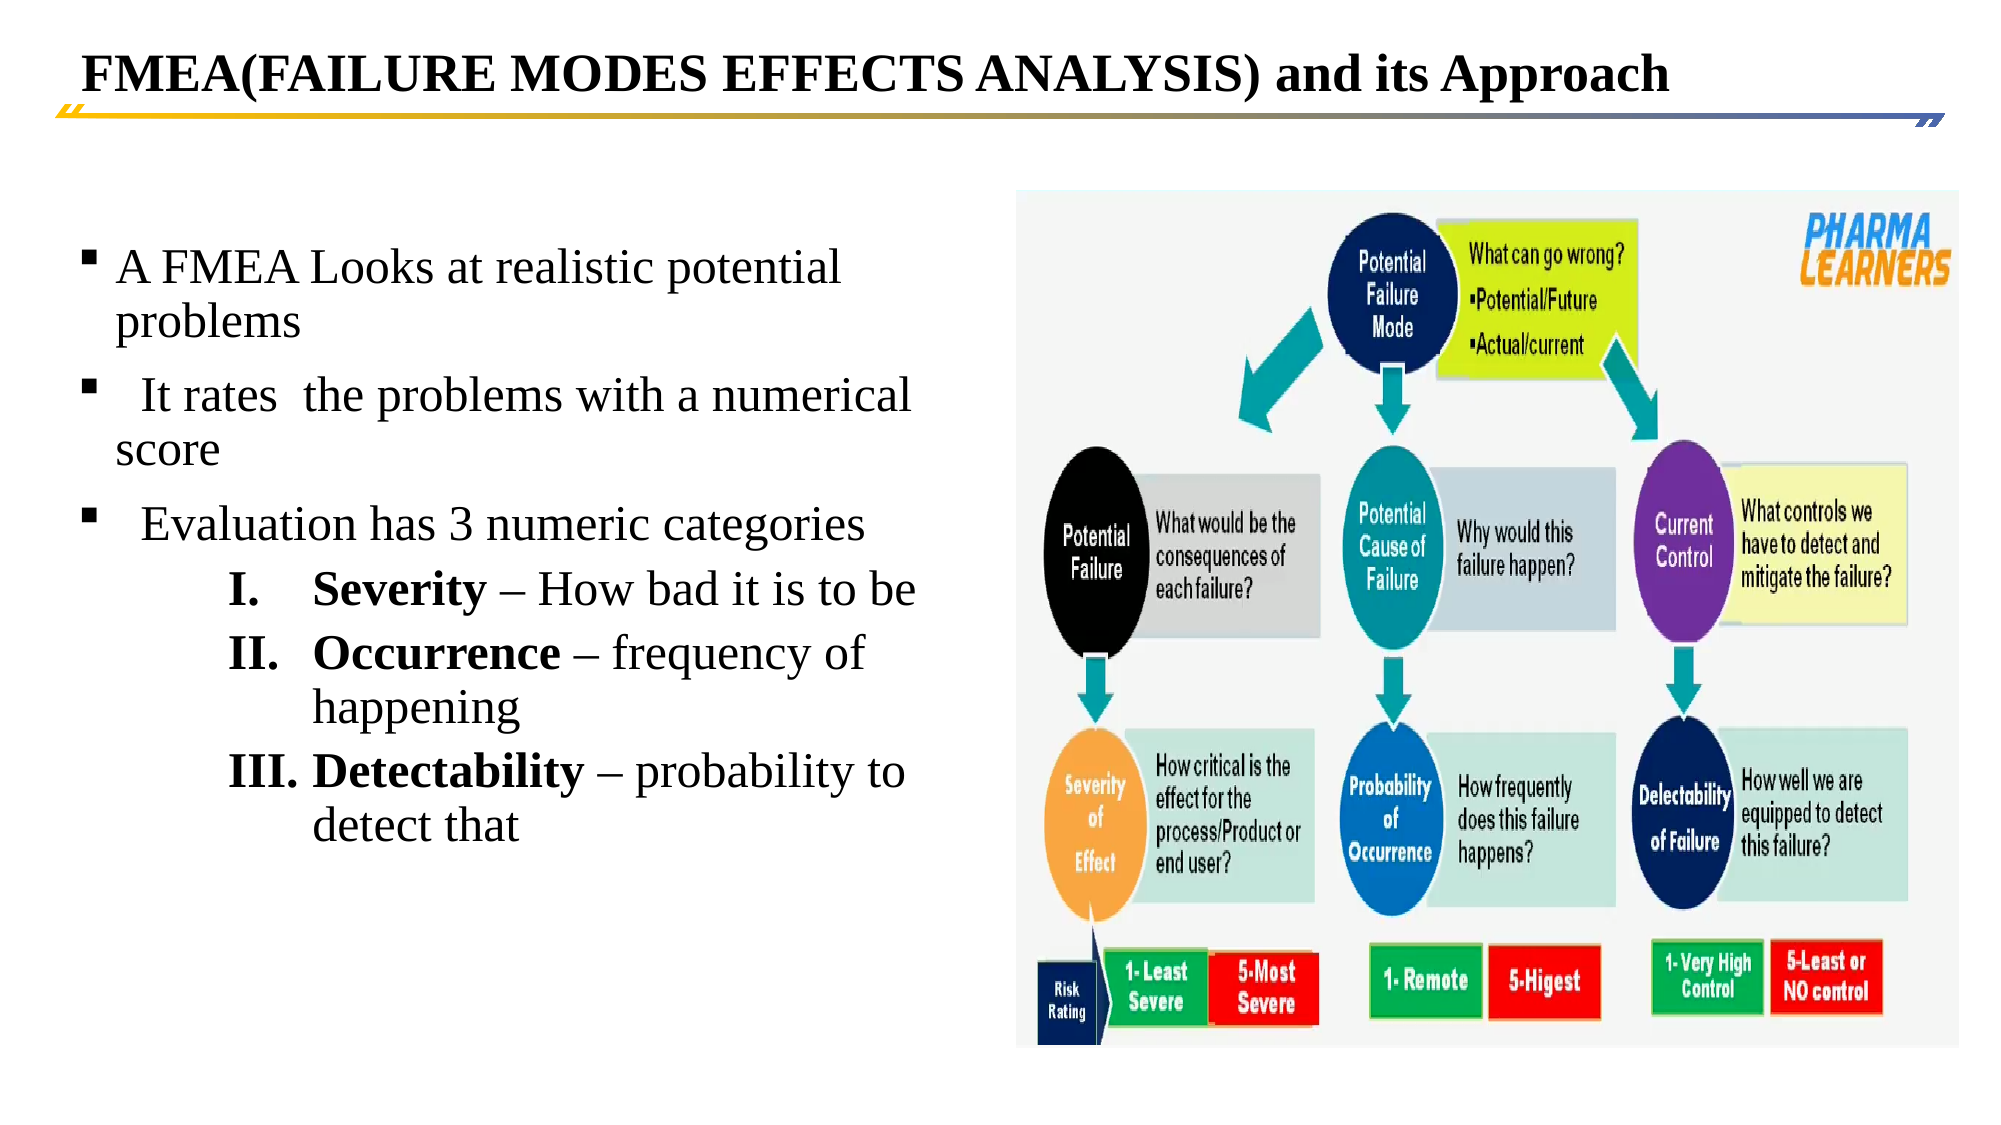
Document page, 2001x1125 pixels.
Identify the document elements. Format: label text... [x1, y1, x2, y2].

title FMEA(FAILURE MODES EFFECTS ANALYSIS) and its Approach [66, 0, 1934, 111]
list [1016, 190, 1959, 1048]
list A FMEA Looks at realistic potential problems It rates the problems with a numerical score Evaluation has 3 numeric categories Severity – How bad it is to be Occurrence – frequency of happening Detectability – probability to detect that [66, 234, 1017, 1063]
